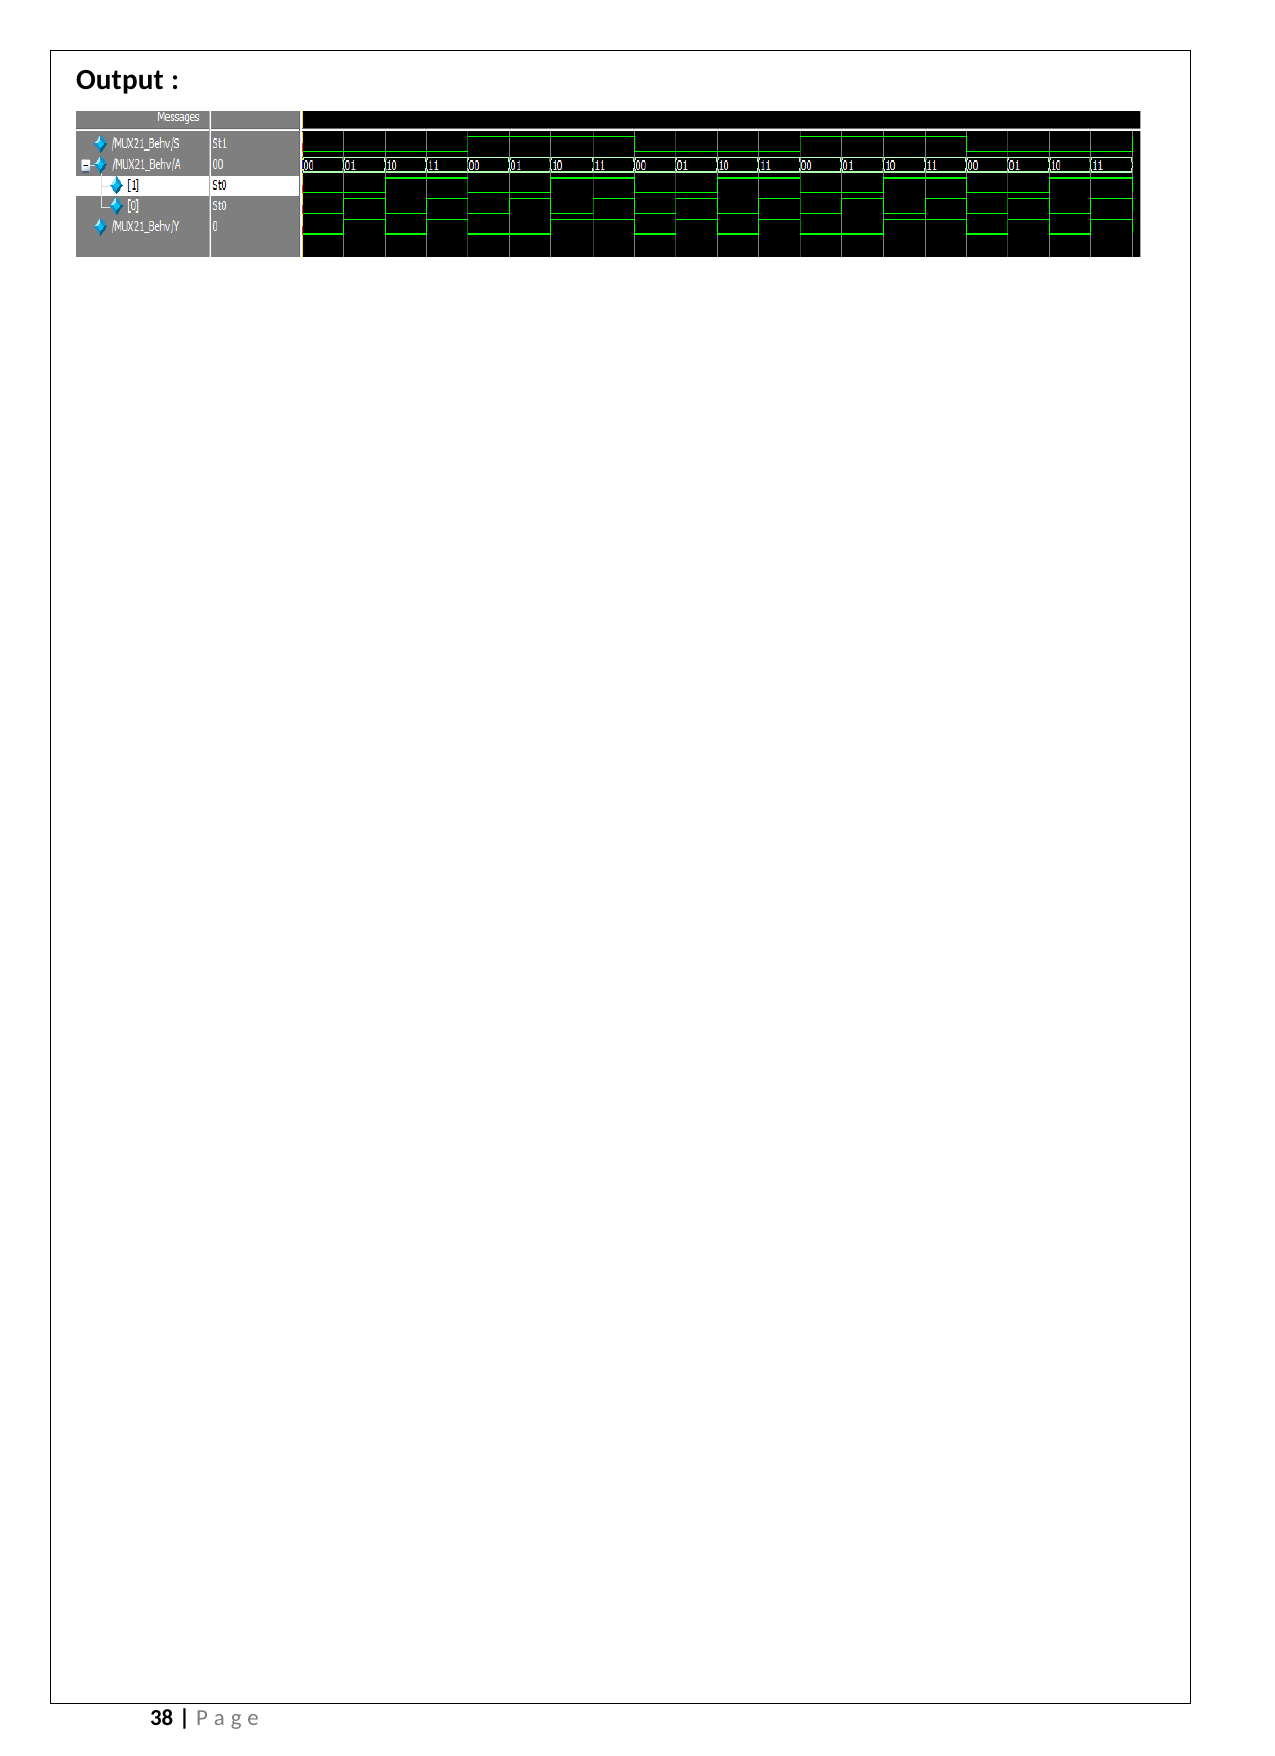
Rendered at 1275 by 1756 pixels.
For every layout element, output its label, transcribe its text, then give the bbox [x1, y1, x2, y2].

text_box Output : [74, 60, 181, 96]
text_box [76, 111, 1141, 257]
text_box 38 | P a g e [145, 1702, 260, 1730]
